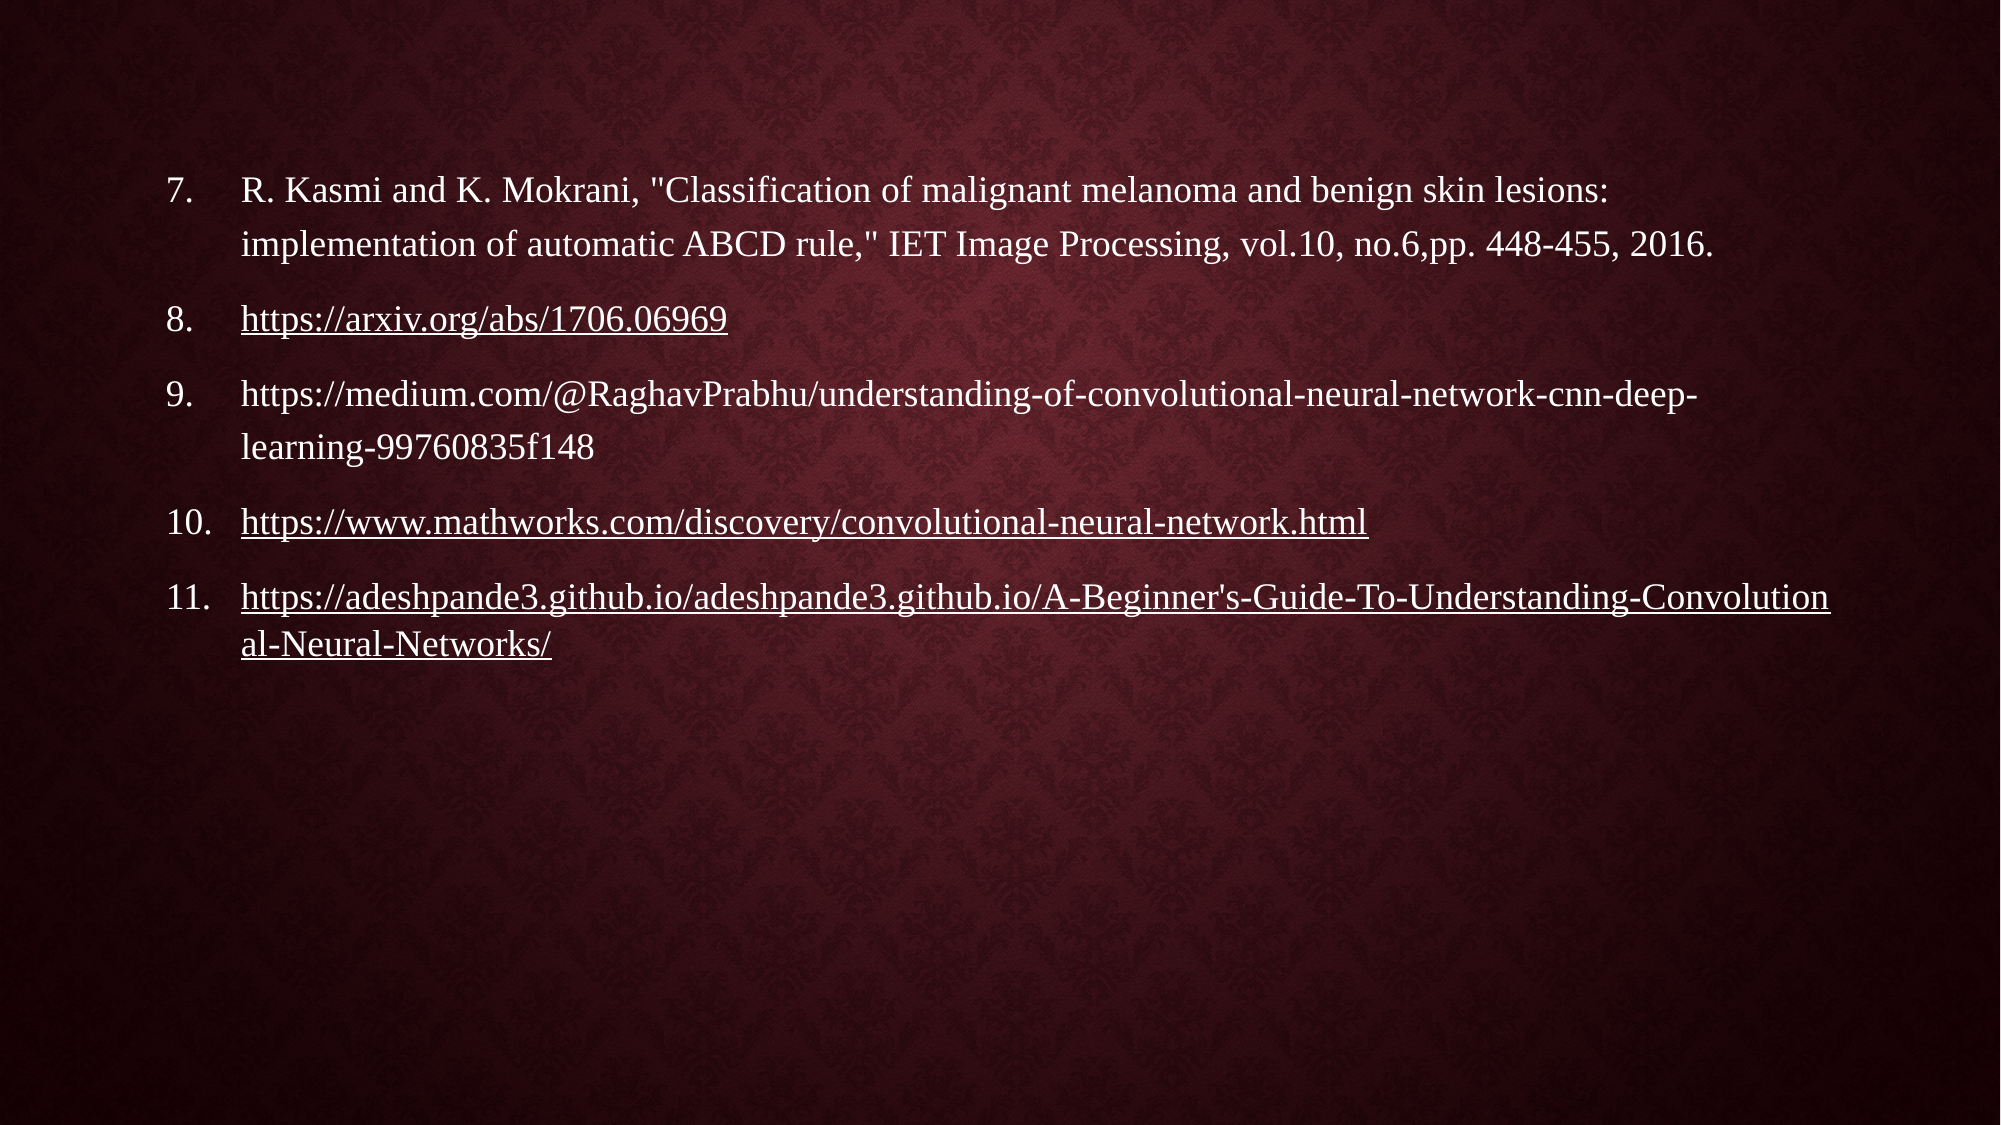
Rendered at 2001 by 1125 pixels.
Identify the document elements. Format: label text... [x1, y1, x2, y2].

list R. Kasmi and K. Mokrani, "Classification of malignant melanoma and benign skin lesions: implementation of automatic ABCD rule," IET Image Processing, vol.10, no.6,pp. 448-455, 2016. https://arxiv.org/abs/1706.06969 https://medium.com/@RaghavPrabhu/understanding-of-convolutional-neural-network-cnn-deep-learning-99760835f148 https://www.mathworks.com/discovery/convolutional-neural-network.html https://adeshpande3.github.io/adeshpande3.github.io/A-Beginner's-Guide-To-Understanding-Convolutional-Neural-Networks/ [150, 148, 1850, 960]
